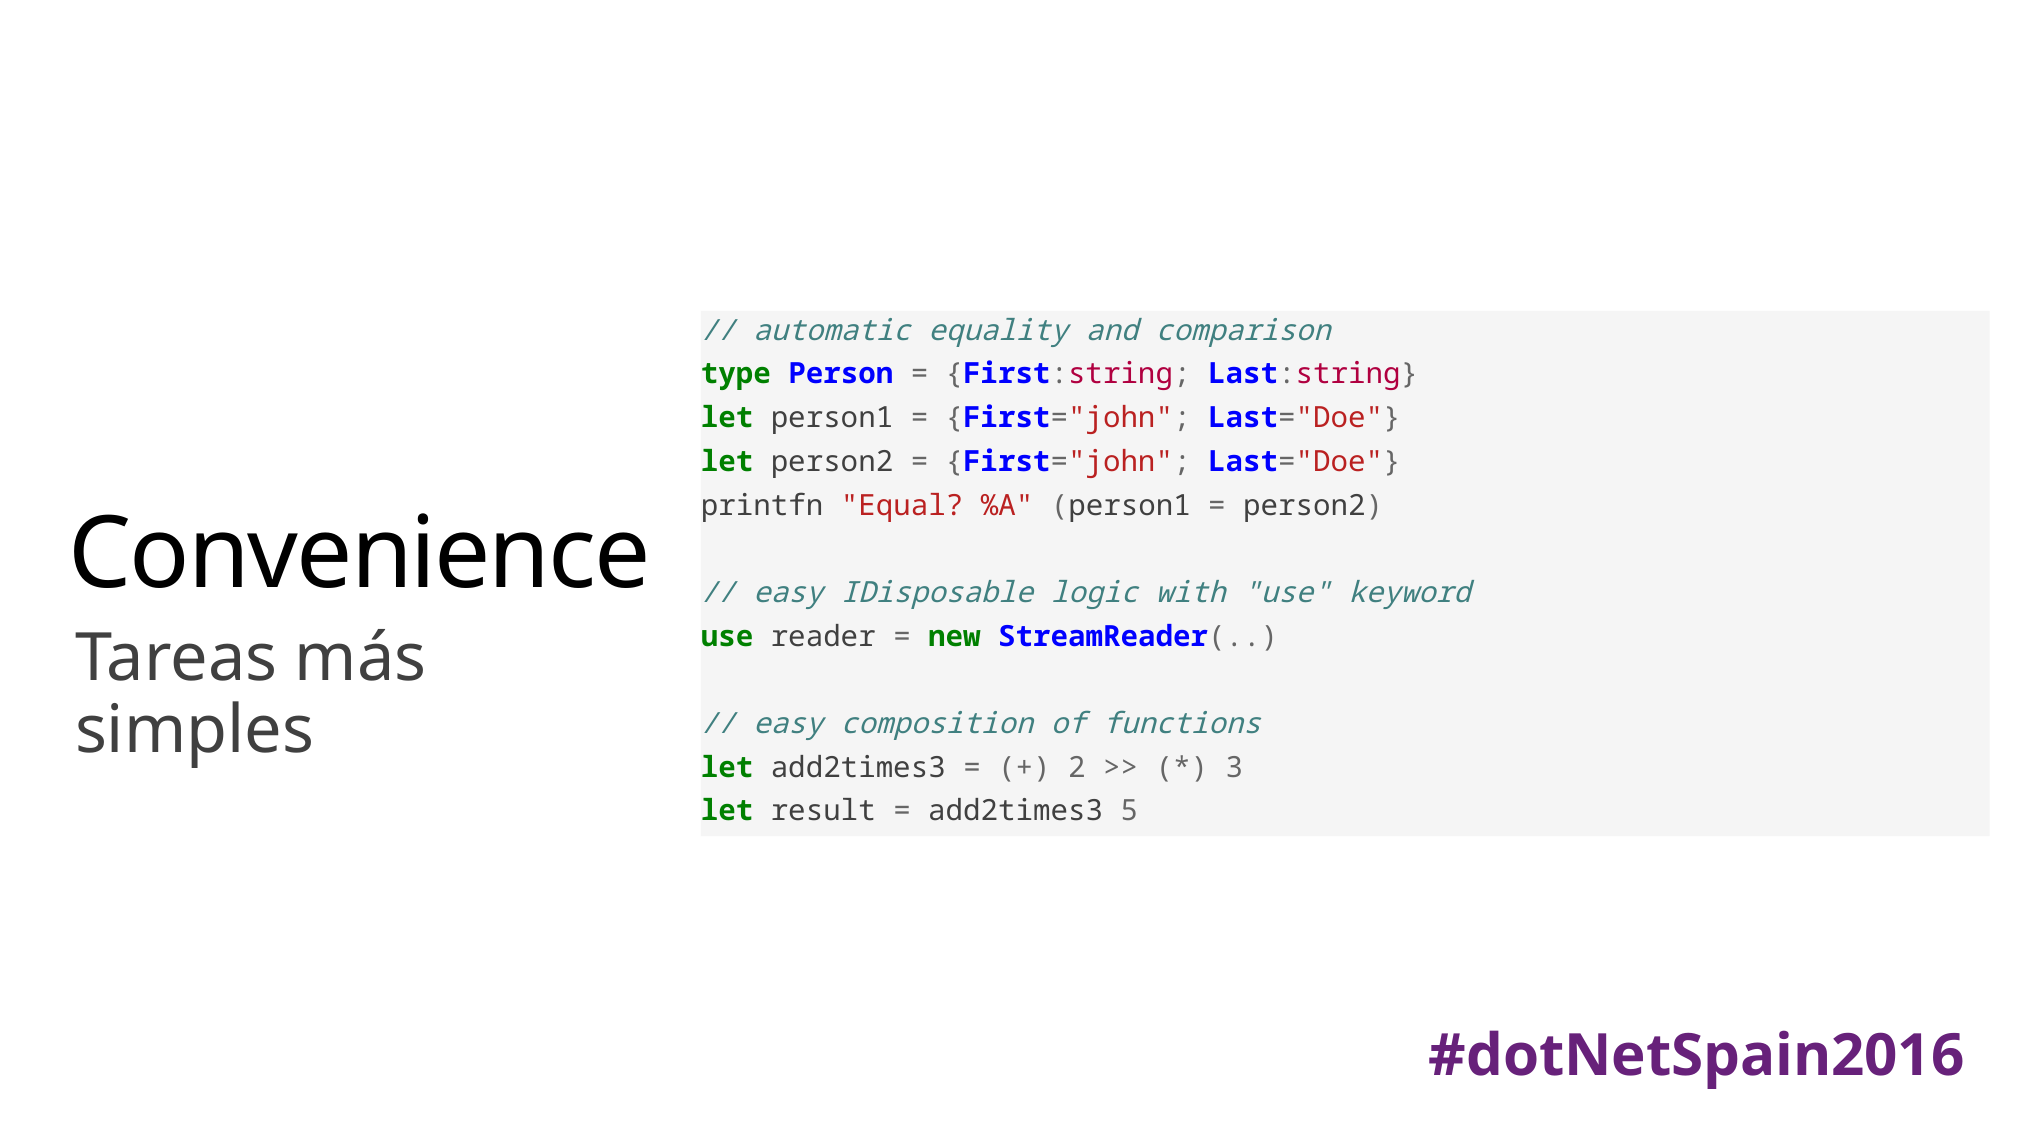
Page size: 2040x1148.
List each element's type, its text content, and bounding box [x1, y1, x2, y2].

text_box // automatic equality and comparison type Person = {First:string; Last:string} let person1 = {First="john"; Last="Doe"} let person2 = {First="john"; Last="Doe"} printfn "Equal? %A" (person1 = person2) // easy IDisposable logic with "use" keyword use reader = new StreamReader(..) // easy composition of functions let add2times3 = (+) 2 >> (*) 3 let result = add2times3 5 [700, 310, 1990, 837]
title Convenience [45, 486, 700, 787]
title Convenience [1990, 486, 1996, 787]
text_box Tareas más simples [45, 598, 683, 791]
